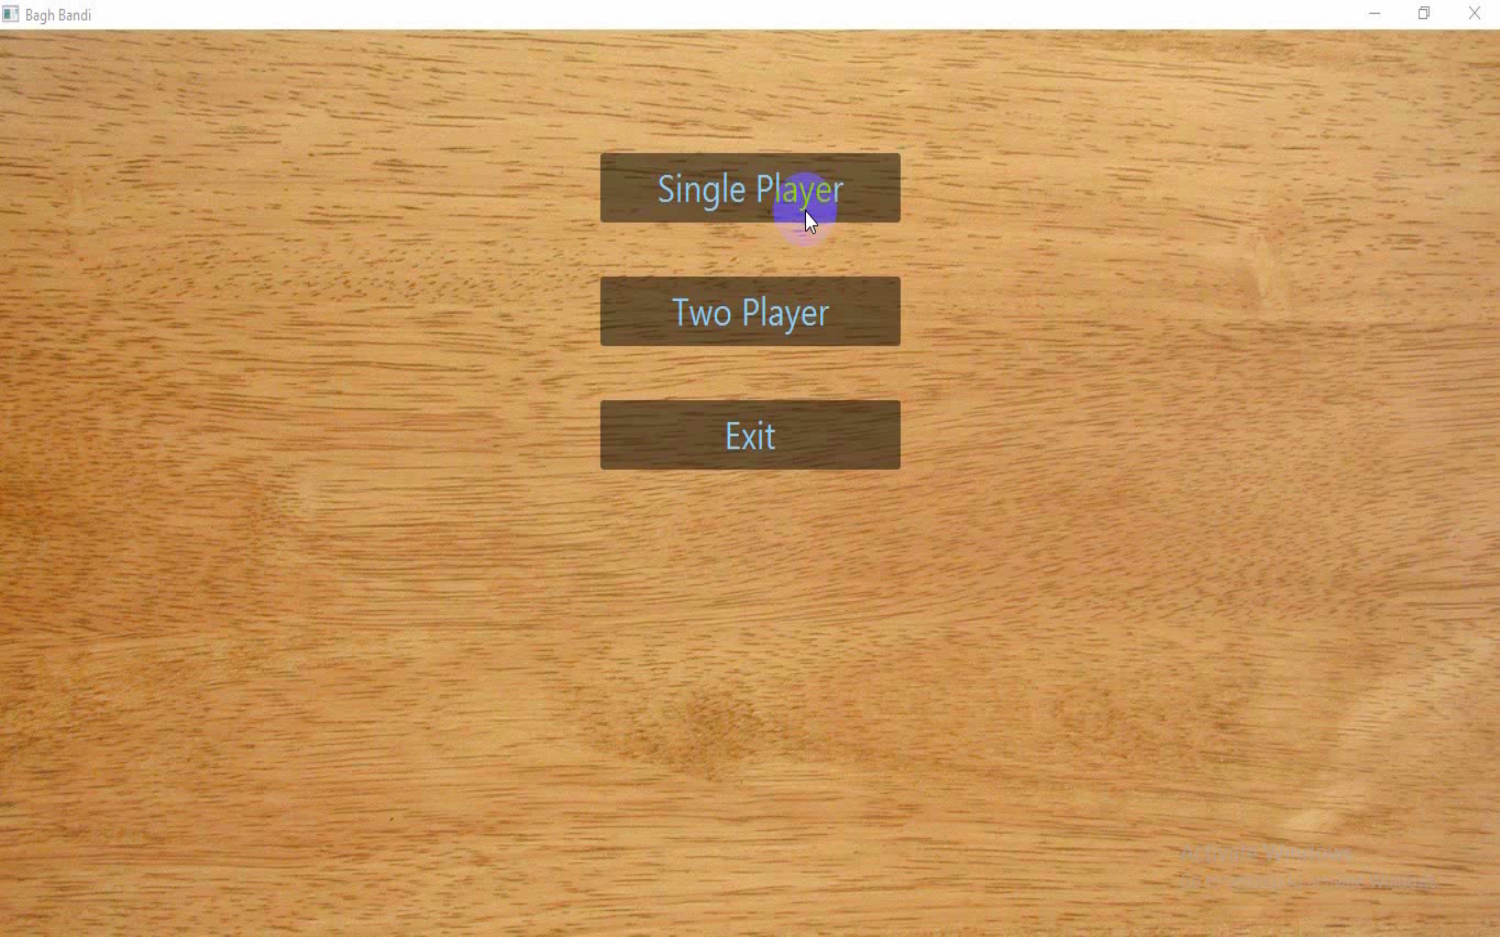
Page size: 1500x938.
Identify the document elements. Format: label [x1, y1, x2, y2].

list [0, 0, 1500, 938]
